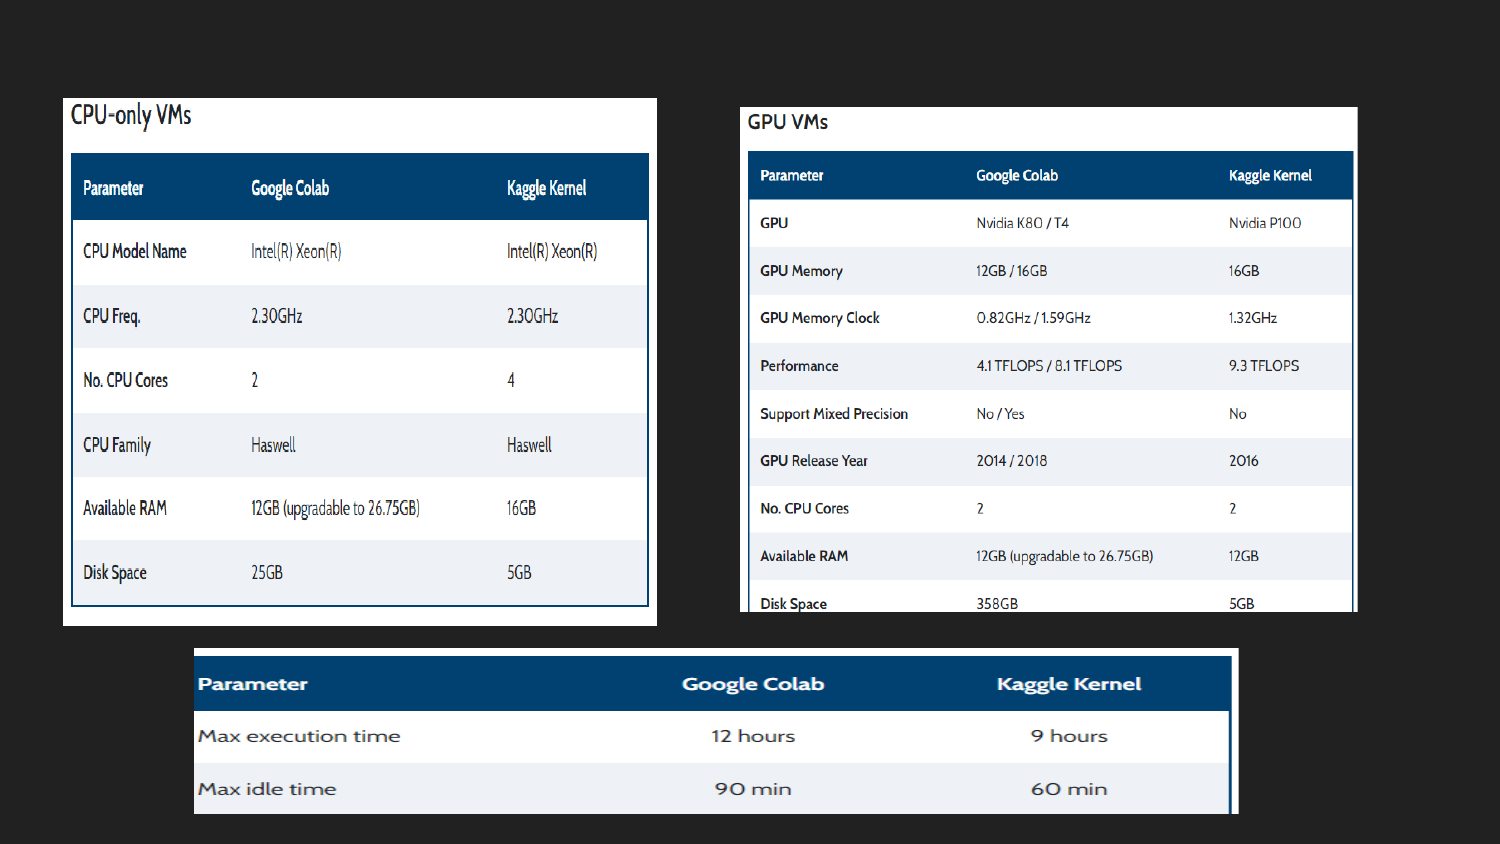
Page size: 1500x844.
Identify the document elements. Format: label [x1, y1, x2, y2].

picture [62, 98, 657, 627]
picture [739, 107, 1358, 613]
picture [193, 640, 1239, 814]
